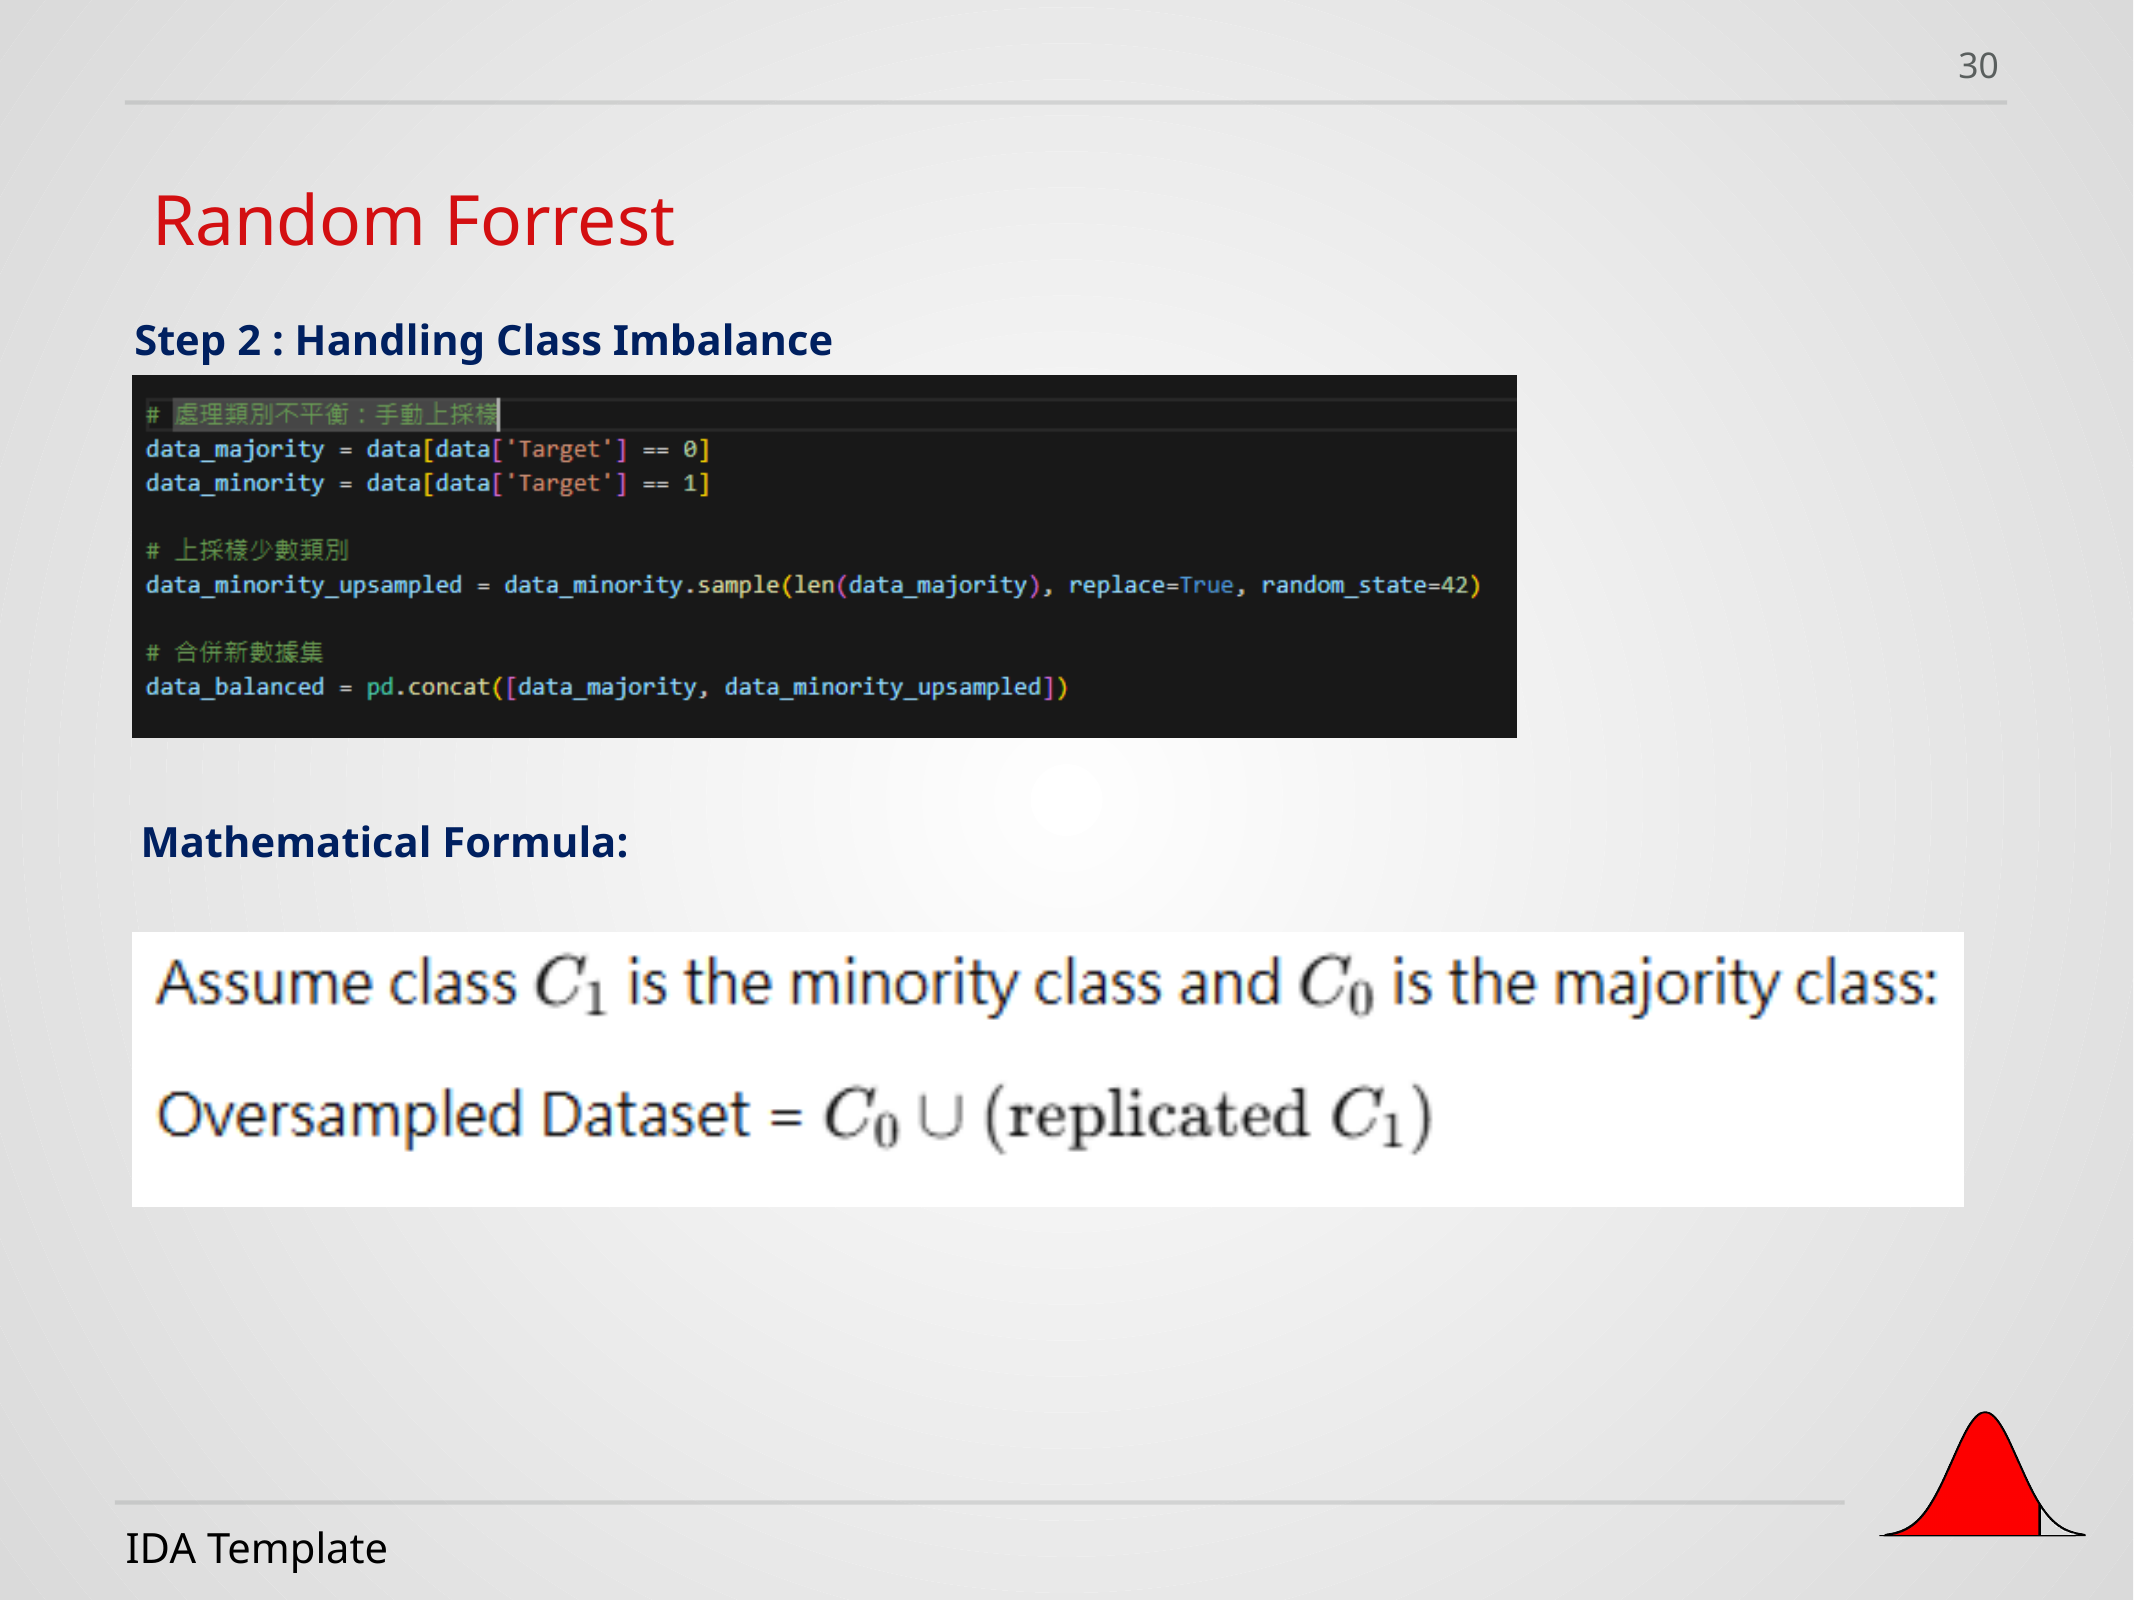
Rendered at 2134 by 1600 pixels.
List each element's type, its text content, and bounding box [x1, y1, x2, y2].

text_box Step 2 : Handling Class Imbalance [126, 305, 1564, 406]
picture [1879, 1411, 2086, 1537]
text_box Mathematical Formula: [132, 807, 1570, 932]
list IDA Template [116, 1514, 1017, 1581]
picture [132, 374, 1517, 739]
list Random Forrest [125, 166, 2008, 268]
picture [132, 932, 1964, 1208]
slide_number 30 [1925, 34, 2008, 101]
